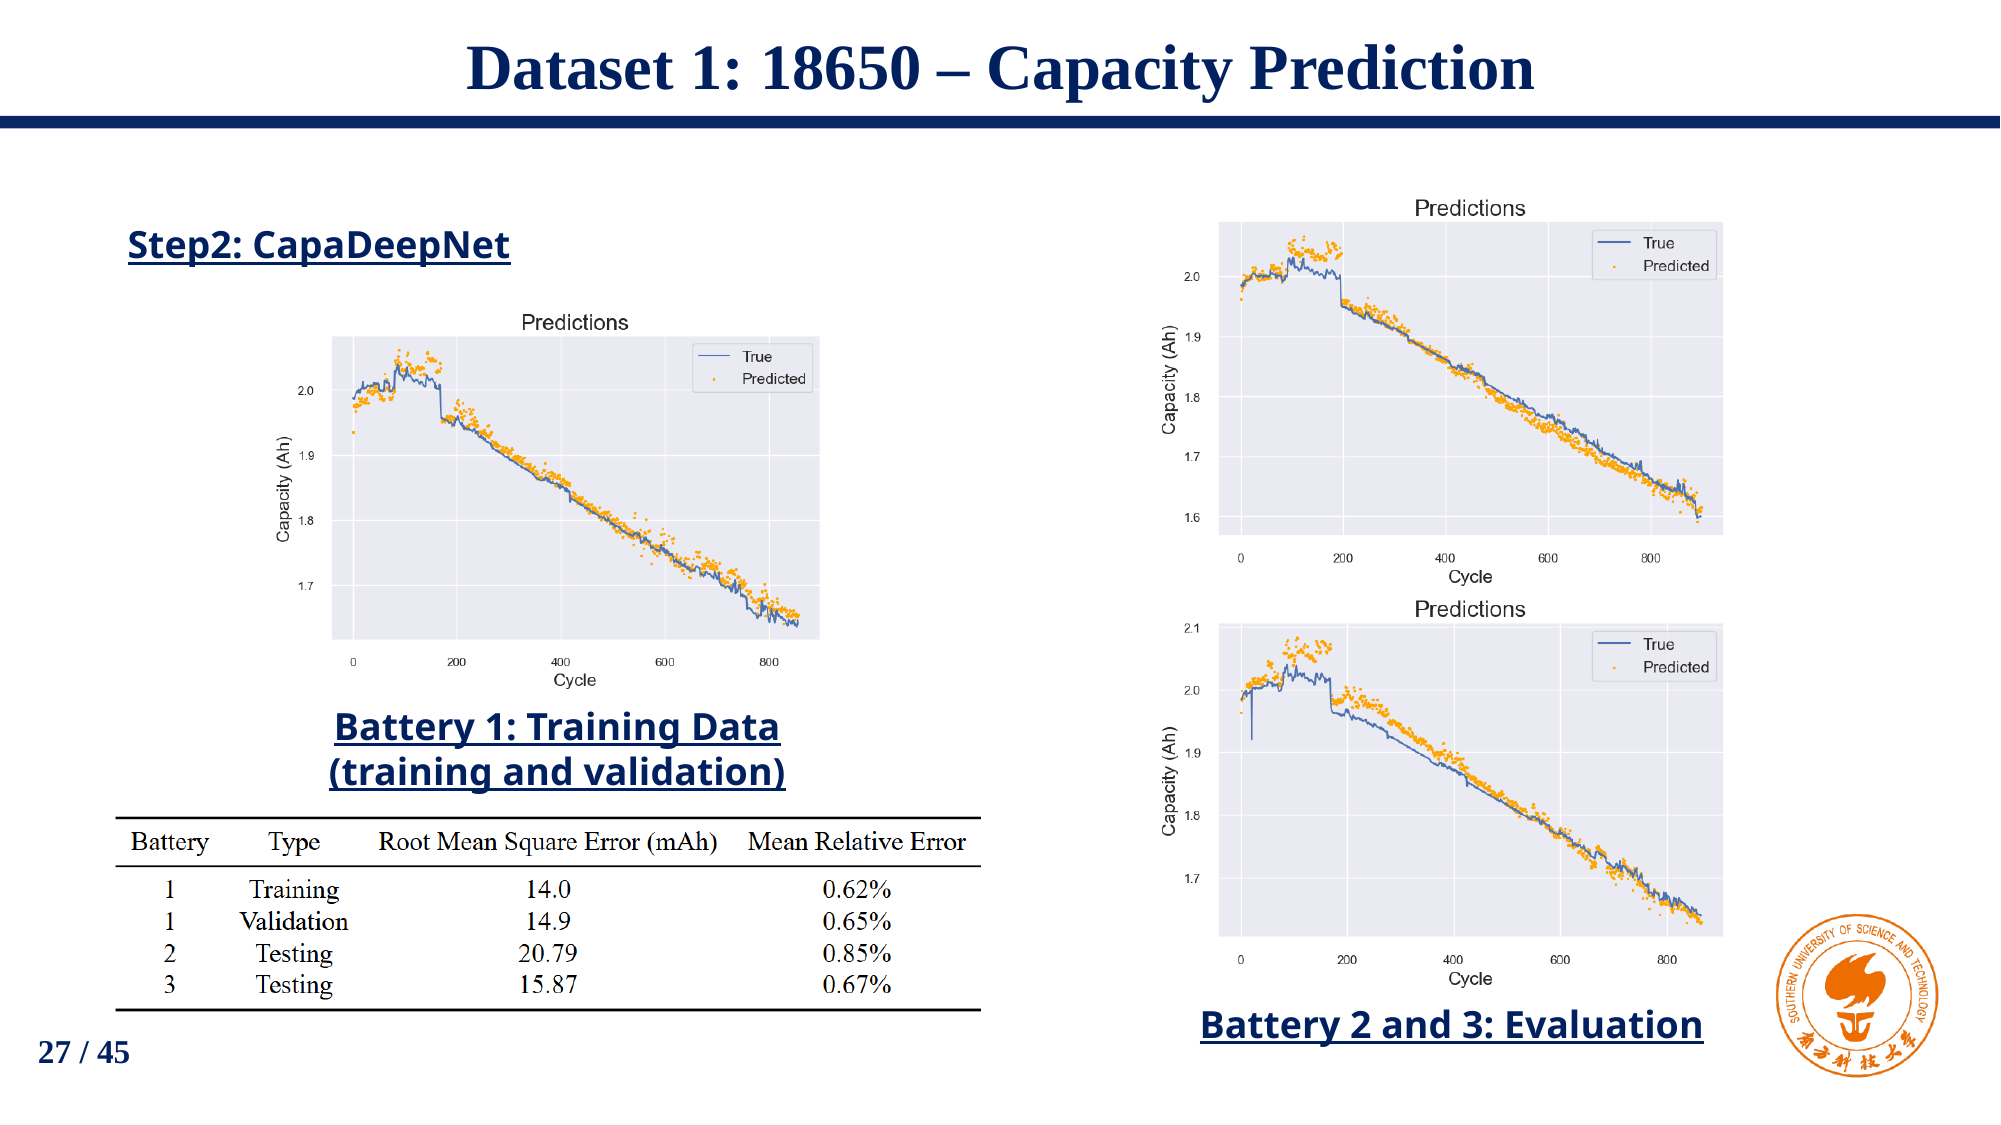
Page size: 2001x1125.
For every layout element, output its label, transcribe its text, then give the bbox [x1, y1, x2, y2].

title Dataset 1: 18650 – Capacity Prediction [2, 20, 2000, 115]
text_box 27 / 45 [0, 1023, 169, 1078]
picture [269, 306, 827, 696]
text_box Battery 1: Training Data (training and validation) [287, 696, 827, 801]
text_box Battery 2 and 3: Evaluation [1161, 993, 1743, 1054]
picture [1154, 191, 1731, 995]
picture [94, 803, 1002, 1019]
picture [1773, 911, 1943, 1079]
text_box Step2: CapaDeepNet [112, 214, 777, 274]
text_box [0, 115, 2000, 129]
